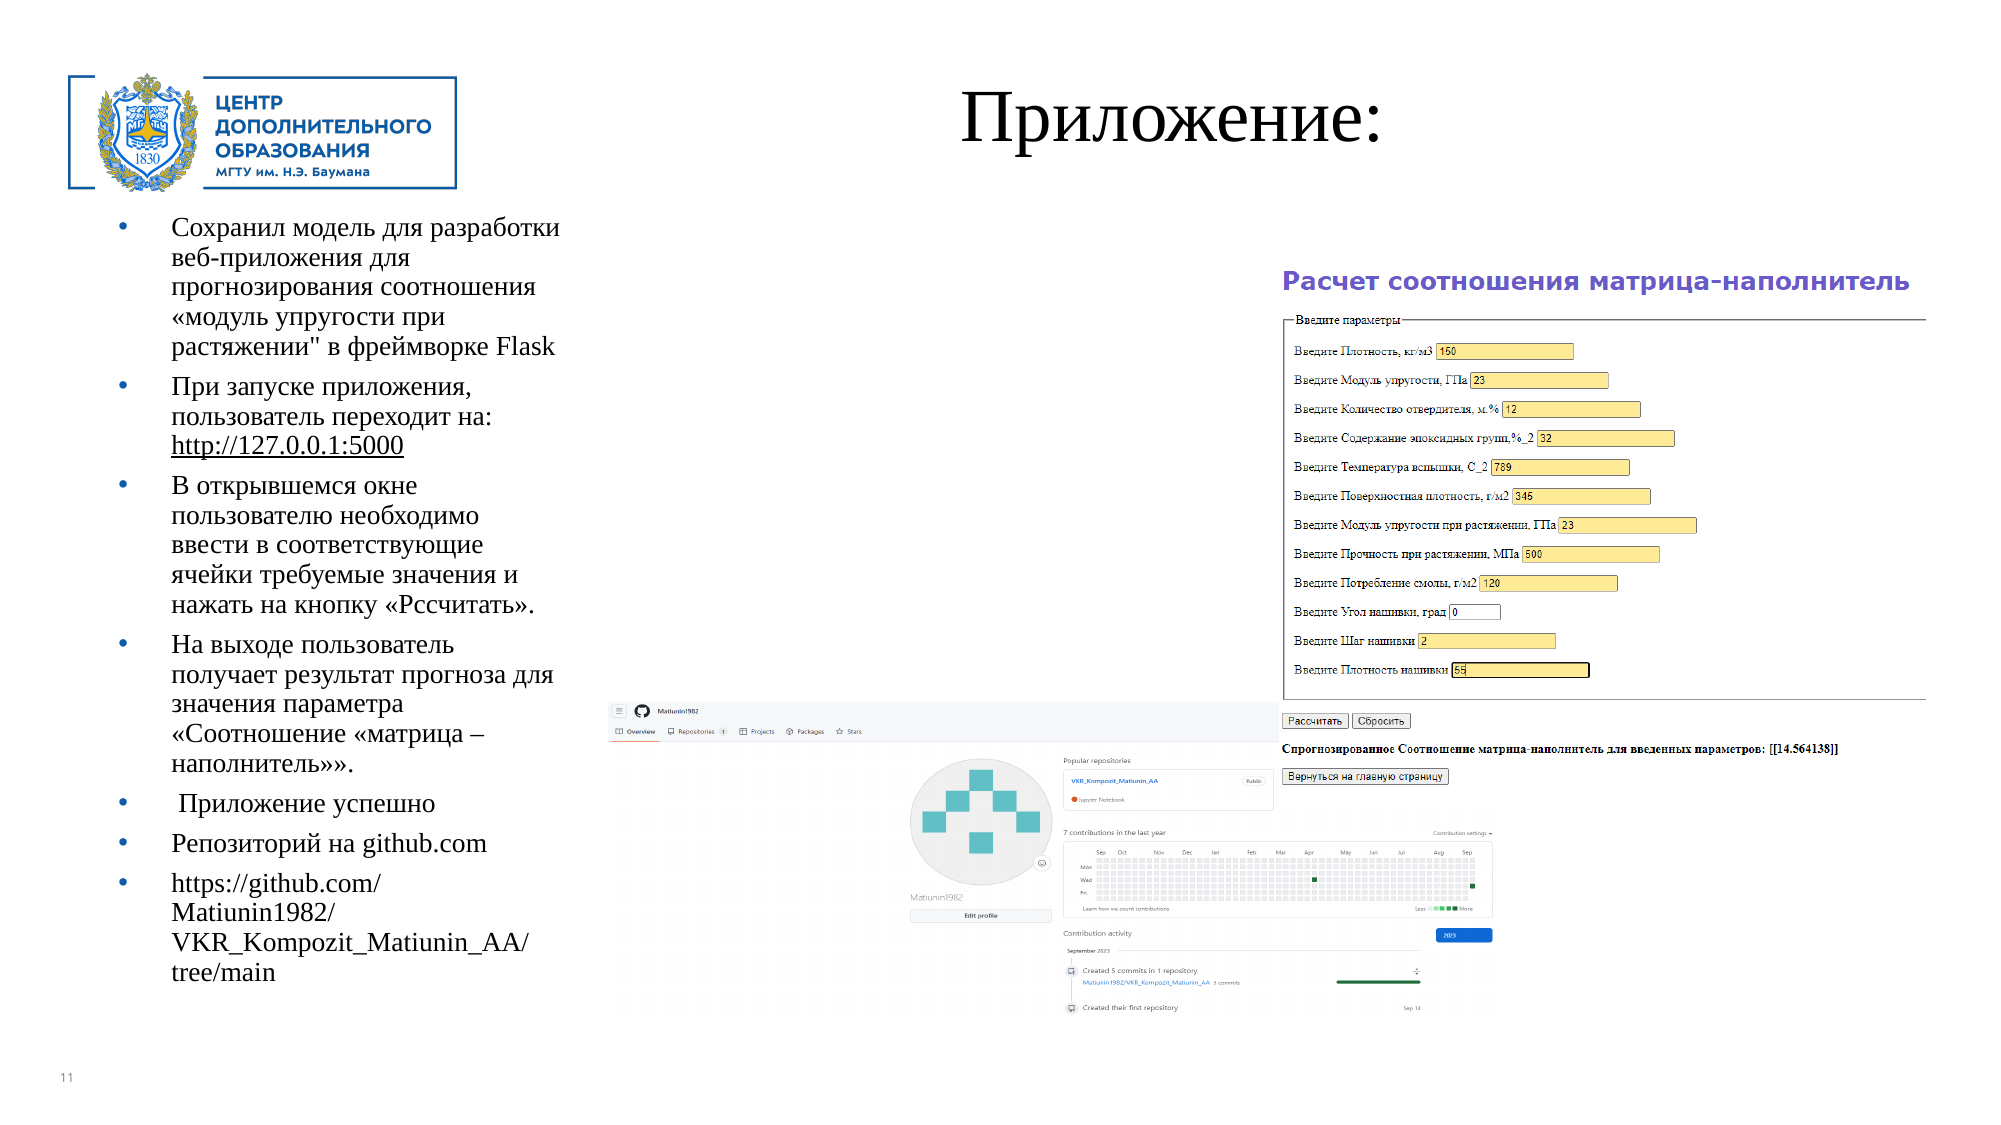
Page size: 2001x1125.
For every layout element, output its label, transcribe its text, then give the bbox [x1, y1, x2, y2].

list Сохранил модель для разработки веб-приложения для прогнозирования соотношения «модуль упругости при растяжении" в фреймворке Flask При запуске приложения, пользователь переходит на: http://127.0.0.1:5000 В открывшемся окне пользователю необходимо ввести в соответствующие ячейки требуемые значения и нажать на кнопку «Рссчитать». На выходе пользователь получает результат прогноза для значения параметра «Соотношение «матрица – наполнитель»». Приложение успешно работает Репозиторий на github.com https://github.com/Matiunin1982/VKR_Kompozit_Matiunin_AA/tree/main [91, 205, 578, 1030]
picture [68, 73, 457, 192]
slide_number 11 [44, 1055, 149, 1101]
list Приложение: [379, 69, 1929, 166]
picture [608, 253, 1928, 1030]
